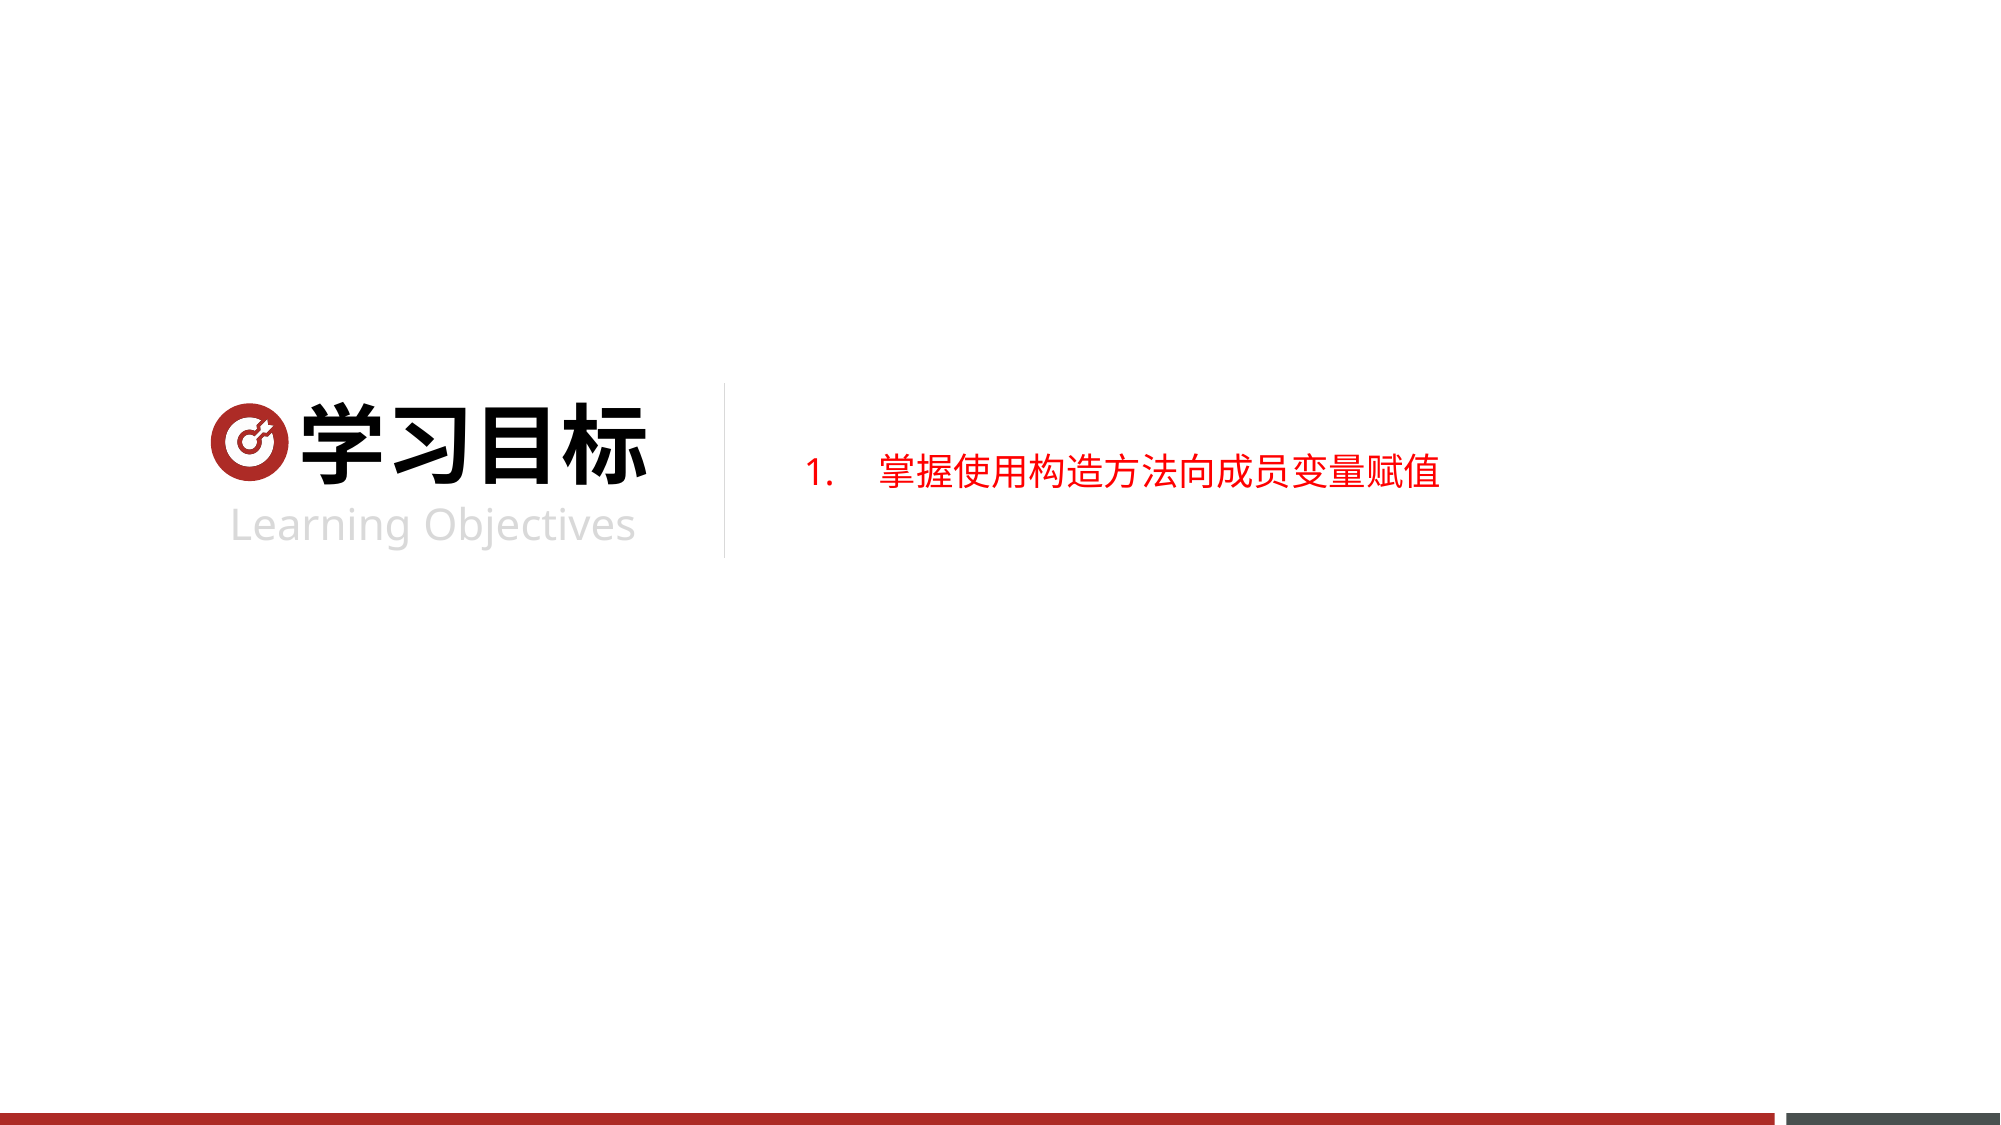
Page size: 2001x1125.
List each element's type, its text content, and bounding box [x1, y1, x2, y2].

list 掌握使用构造方法向成员变量赋值 [789, 235, 1823, 661]
picture [216, 408, 283, 476]
